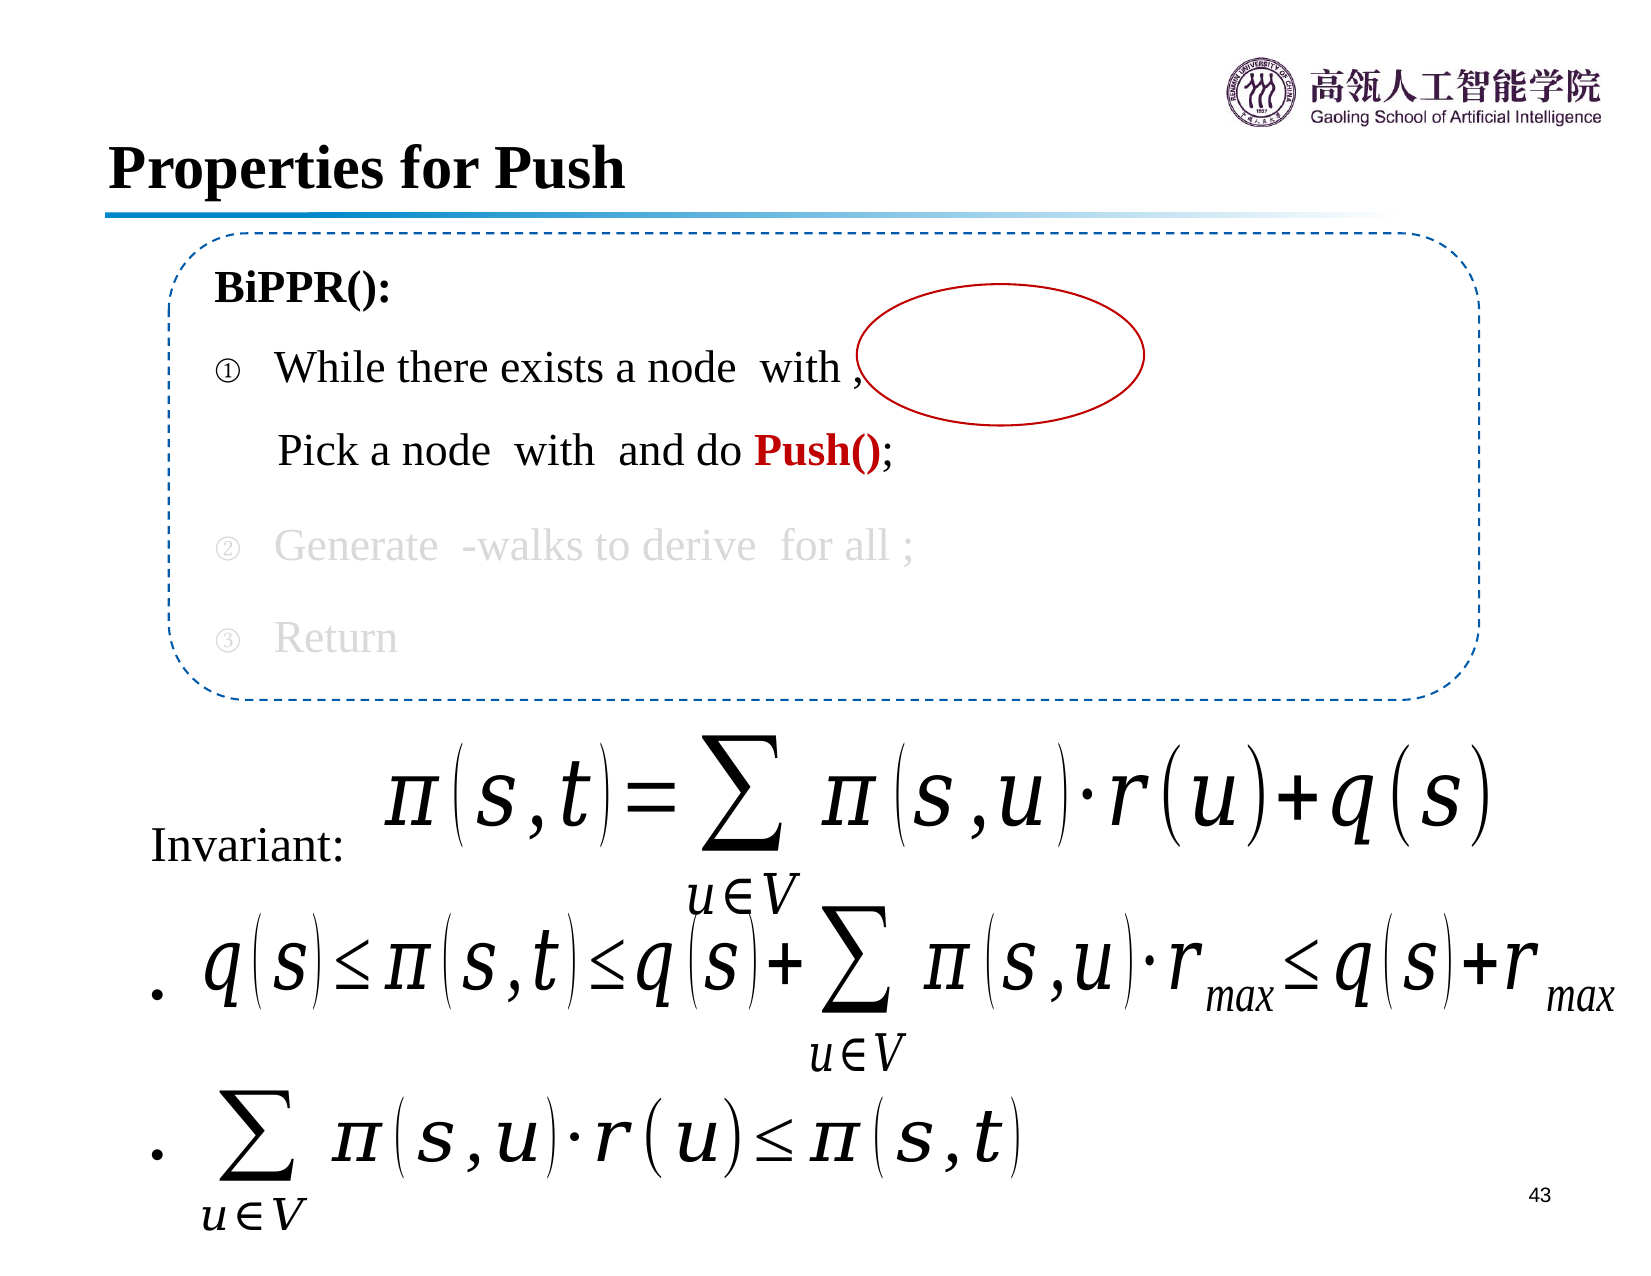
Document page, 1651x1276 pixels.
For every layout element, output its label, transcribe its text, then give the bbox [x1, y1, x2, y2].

text_box Invariant: [135, 773, 505, 879]
text_box [102, 210, 1406, 221]
text_box [135, 944, 217, 1032]
text_box [166, 231, 1482, 703]
picture [1226, 57, 1601, 127]
text_box Properties for Push [92, 117, 1569, 211]
text_box [135, 1105, 1495, 1193]
